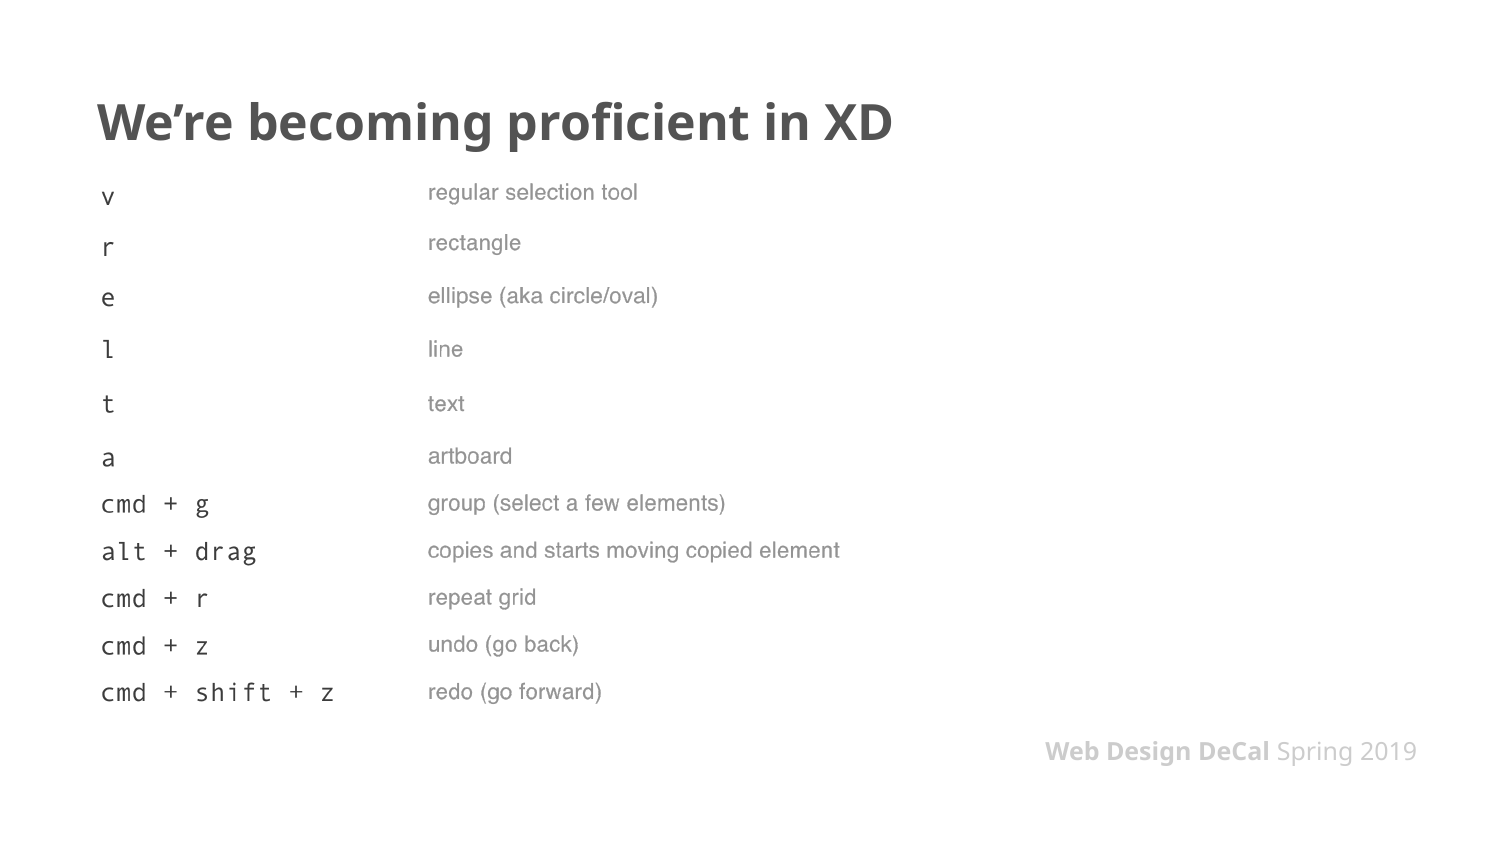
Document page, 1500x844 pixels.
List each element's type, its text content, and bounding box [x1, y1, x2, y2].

picture [100, 180, 840, 707]
title We’re becoming proficient in XD [82, 75, 1418, 150]
